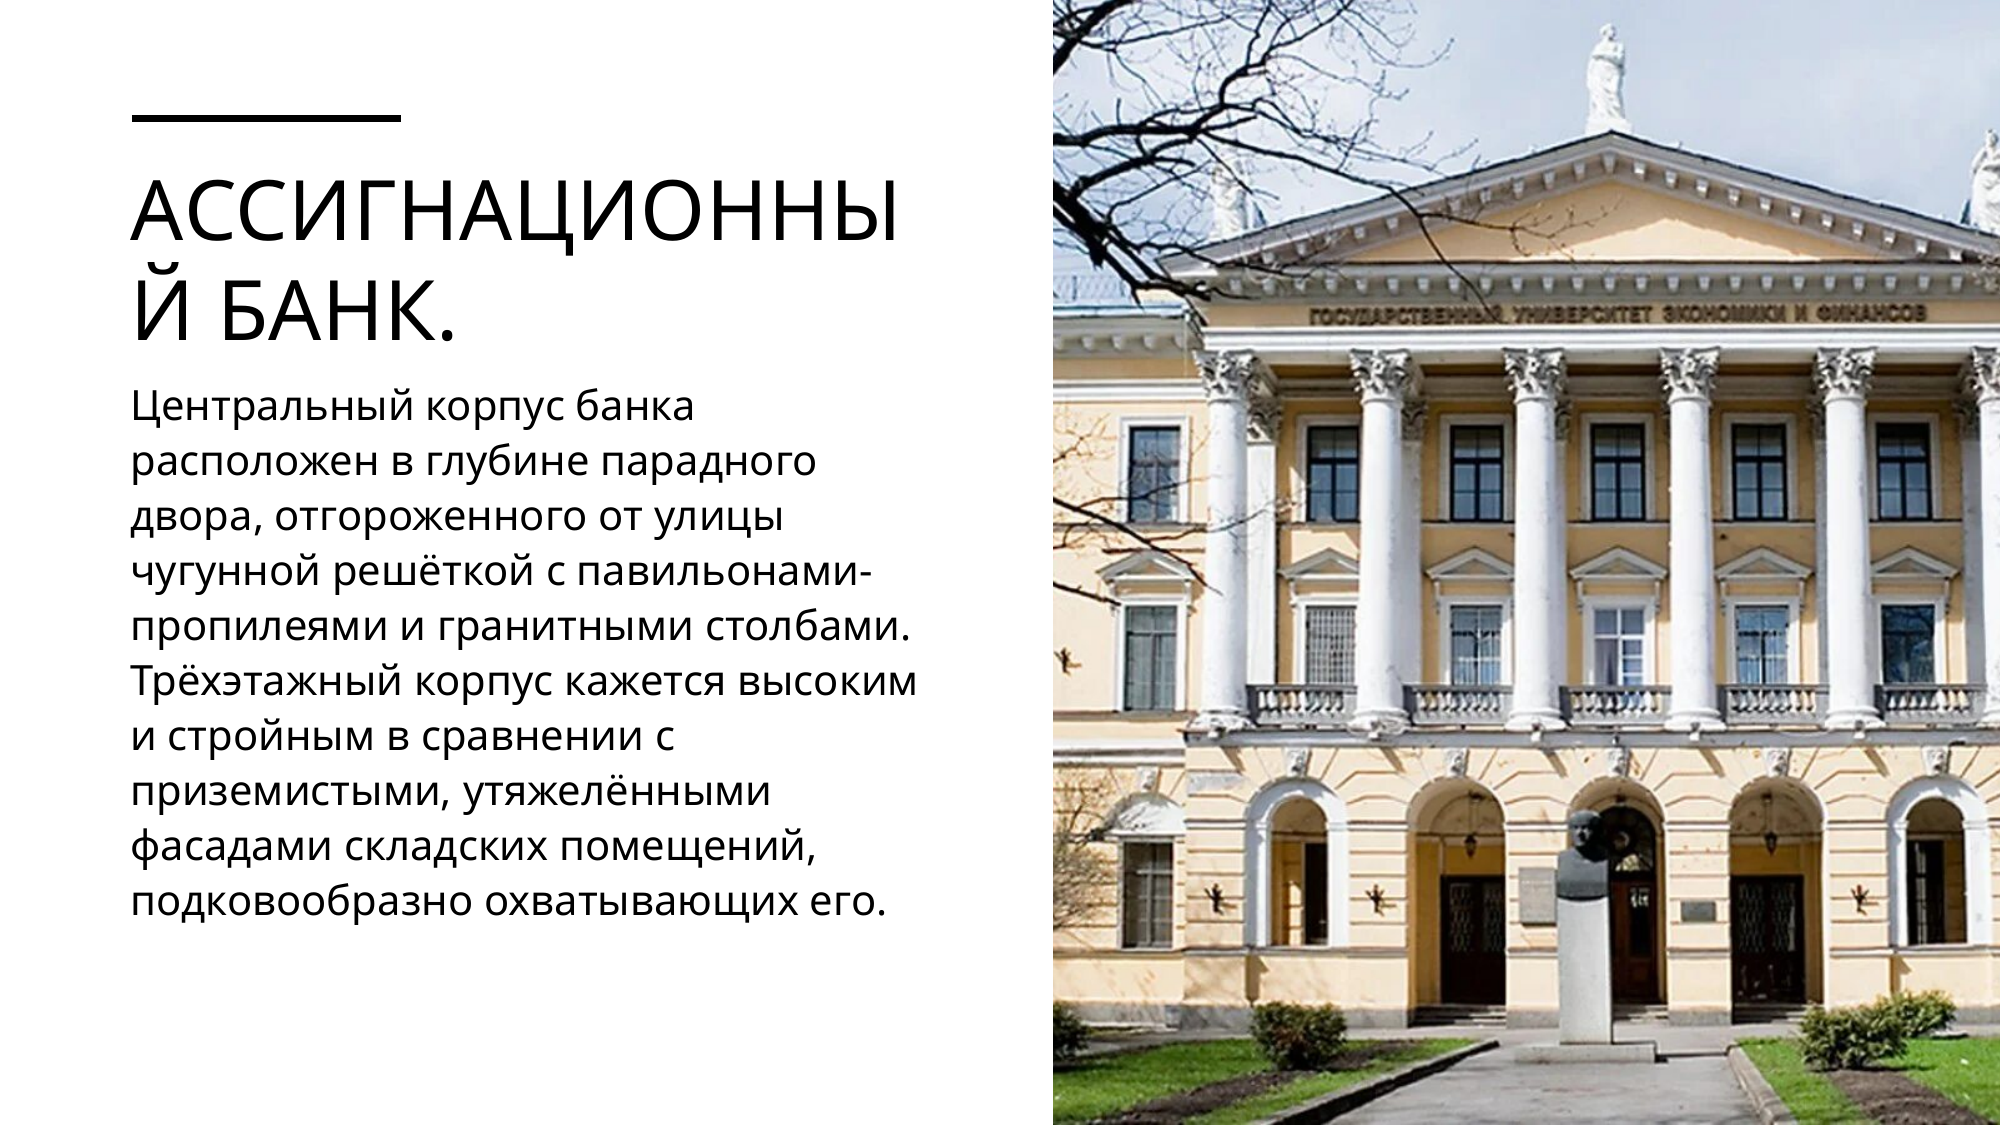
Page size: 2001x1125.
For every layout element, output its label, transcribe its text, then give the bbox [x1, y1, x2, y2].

list Центральный корпус банка расположен в глубине парадного двора, отгороженного от улицы чугунной решёткой с павильонами-пропилеями и гранитными столбами. Трёхэтажный корпус кажется высоким и стройным в сравнении с приземистыми, утяжелёнными фасадами складских помещений, подковообразно охватывающих его. [115, 366, 968, 1011]
text_box [0, 0, 1053, 1125]
title Ассигнационный банк. [115, 149, 968, 366]
picture [1053, 0, 2000, 1125]
